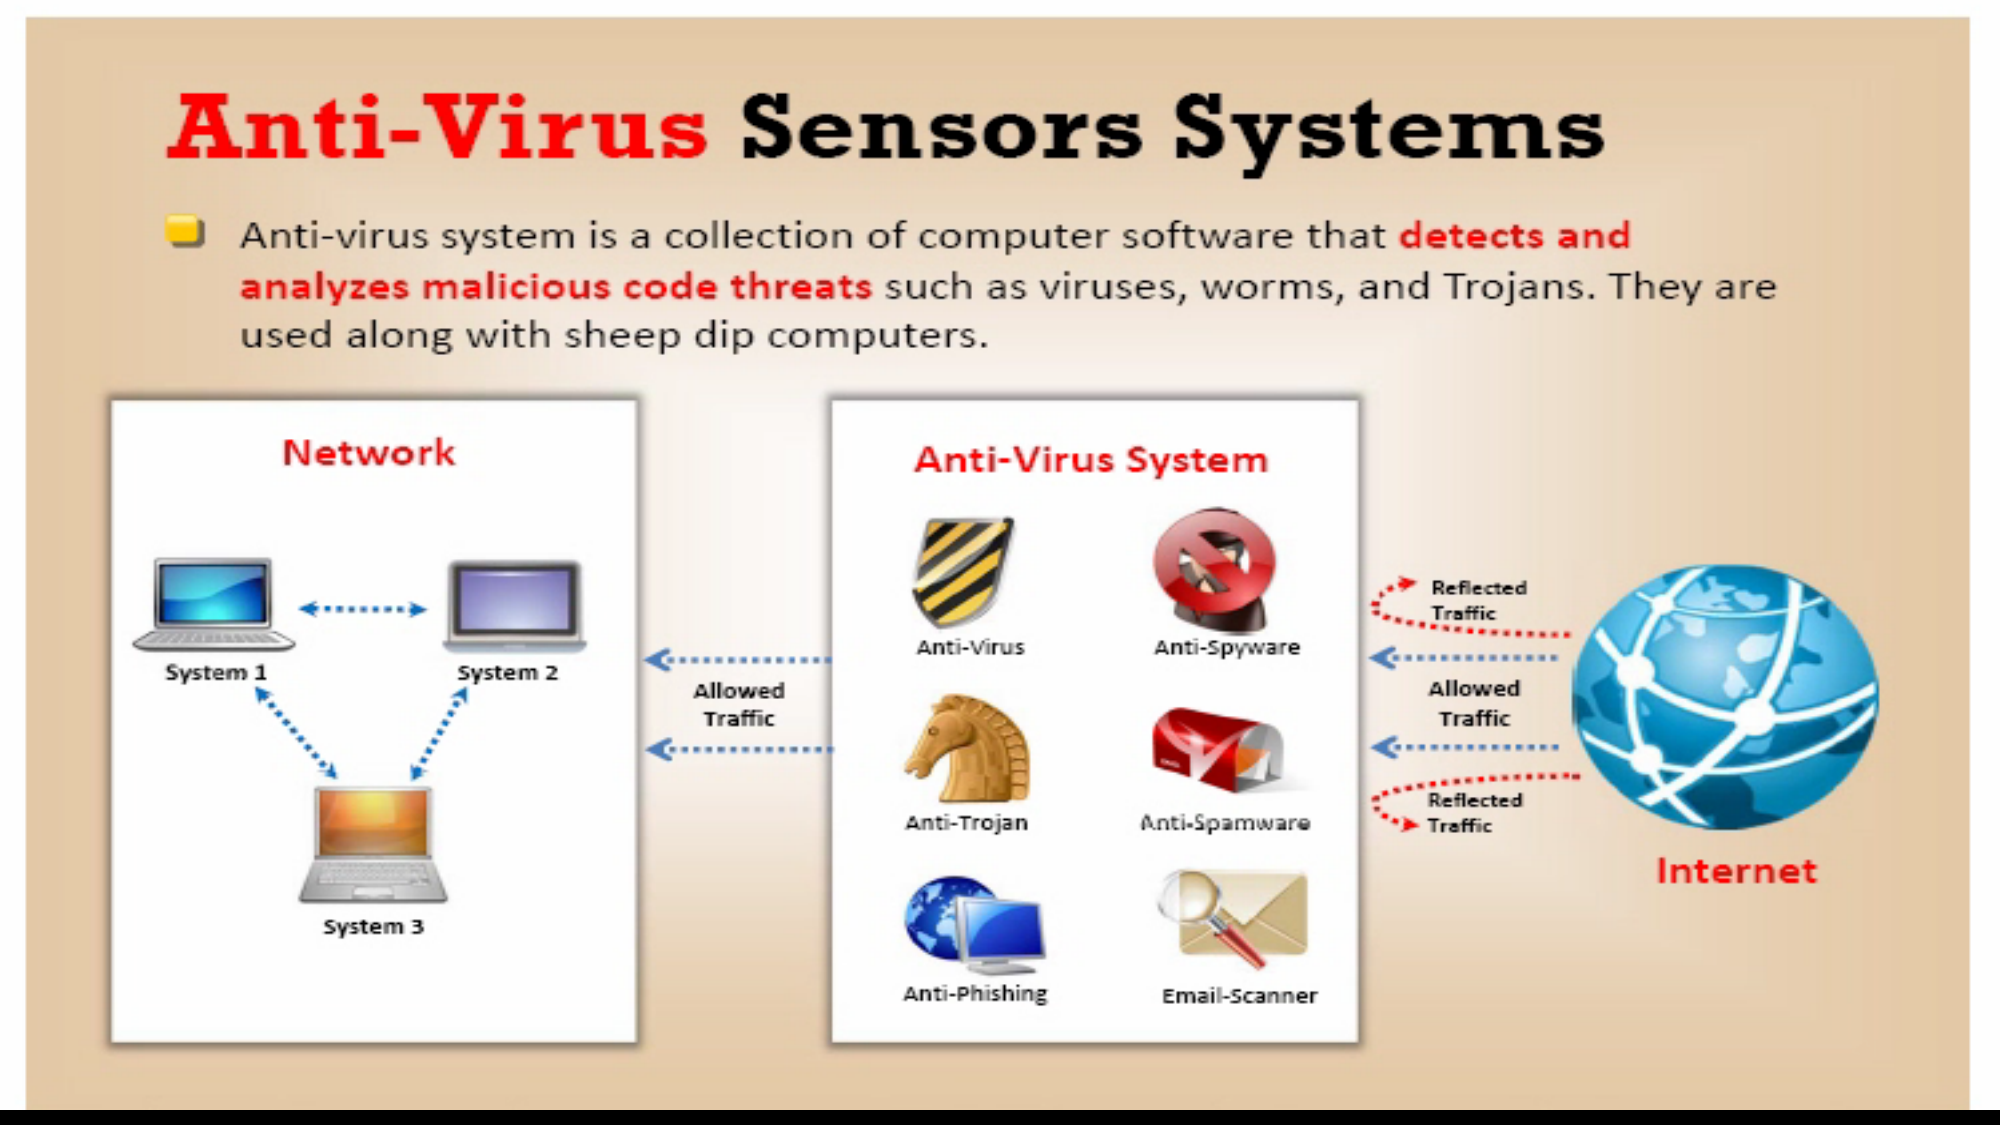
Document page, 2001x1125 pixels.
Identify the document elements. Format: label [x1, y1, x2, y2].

list [0, 0, 2000, 1110]
